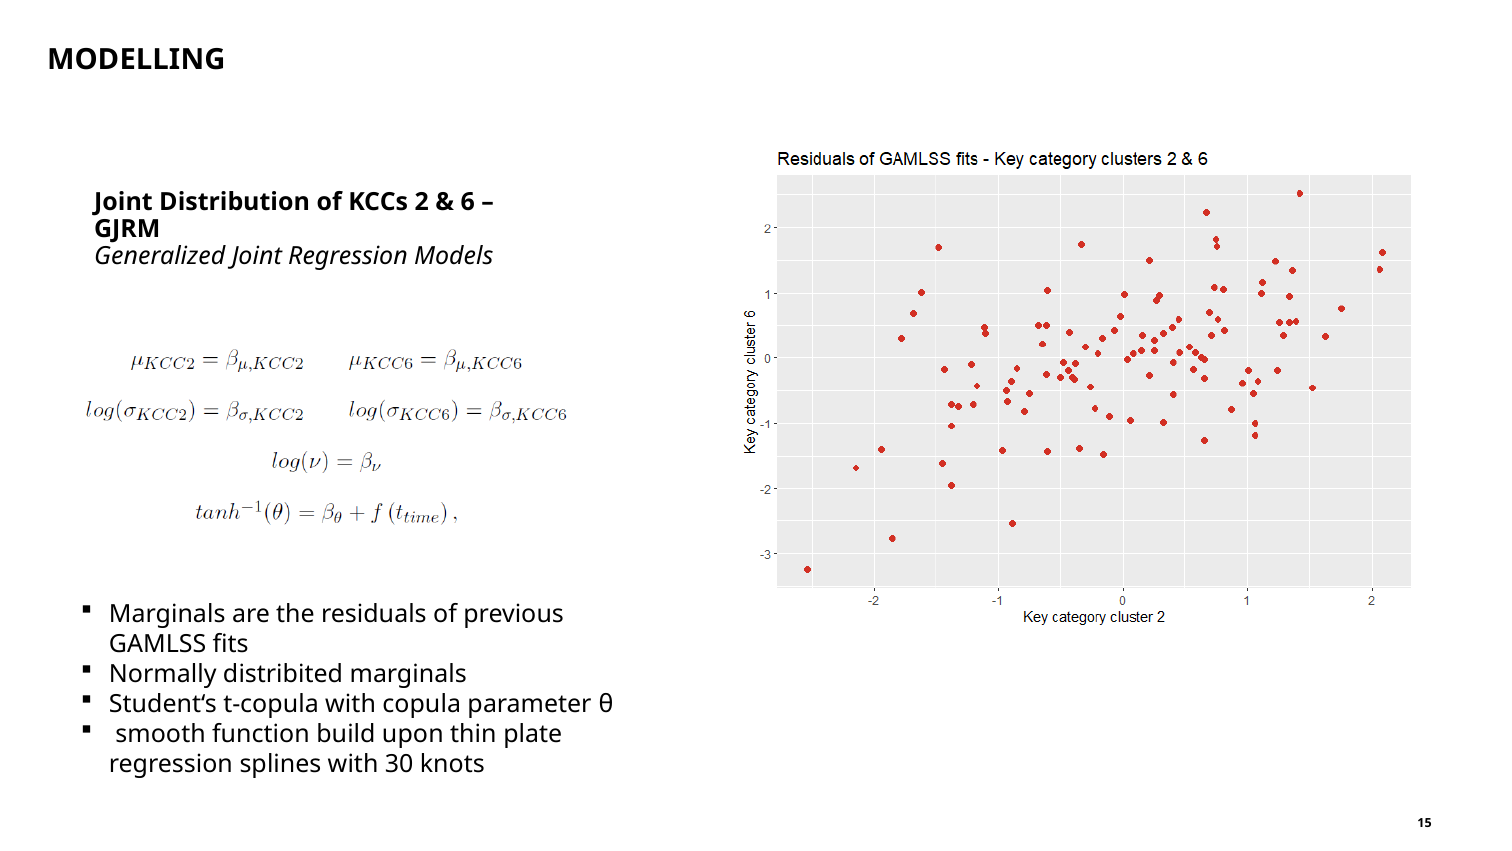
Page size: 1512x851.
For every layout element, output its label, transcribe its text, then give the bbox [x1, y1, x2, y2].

list Joint Distribution of KCCs 2 & 6 – GJRM Generalized Joint Regression Models [94, 189, 543, 263]
slide_number 15 [1417, 815, 1512, 851]
picture [734, 143, 1418, 631]
picture [0, 308, 641, 576]
title Modelling [47, 47, 370, 96]
